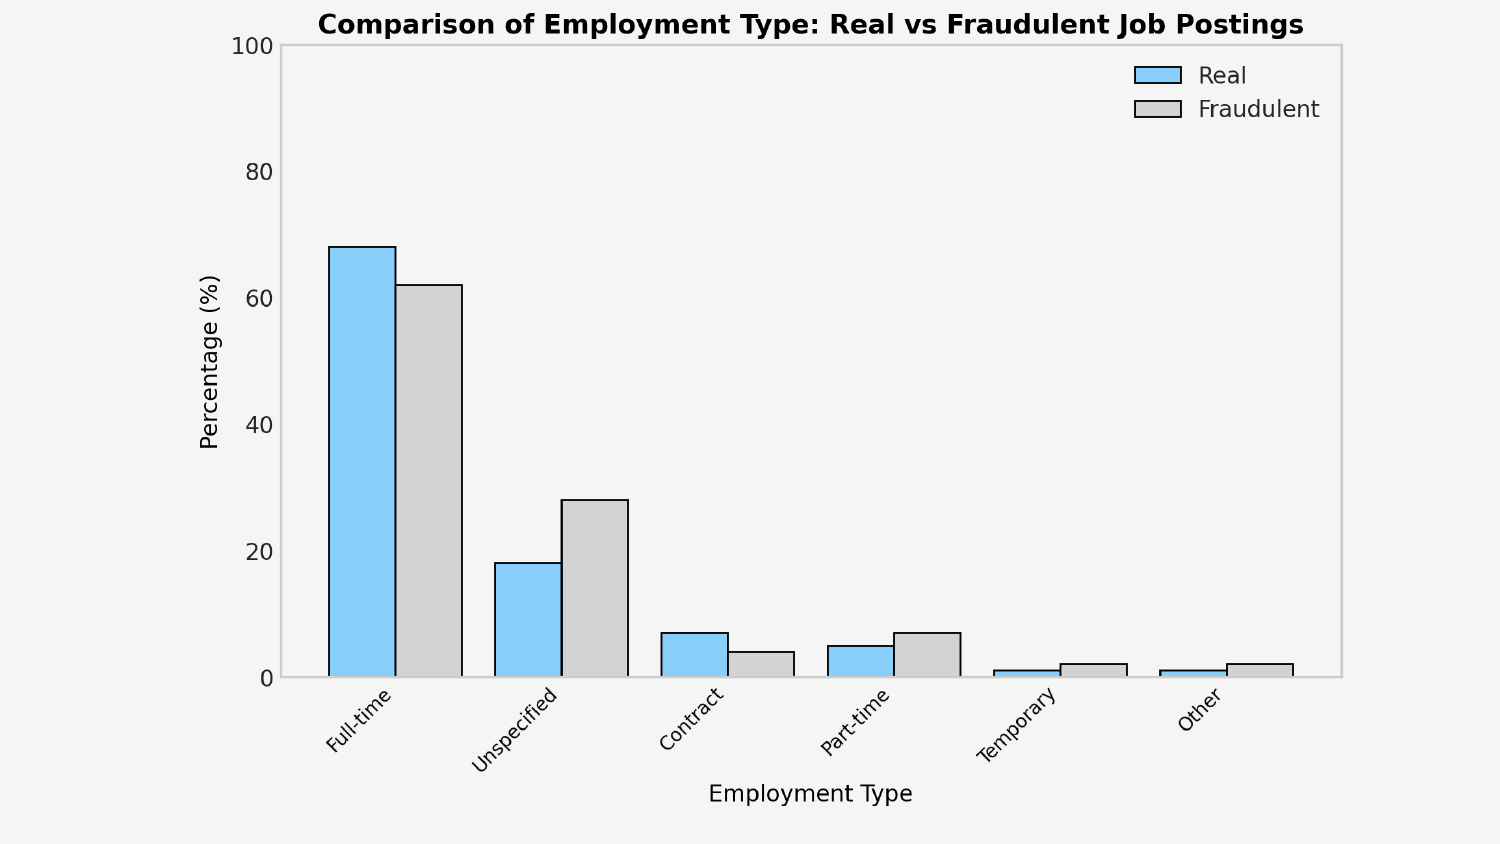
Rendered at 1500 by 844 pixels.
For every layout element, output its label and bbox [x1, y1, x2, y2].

picture [186, 0, 1354, 819]
